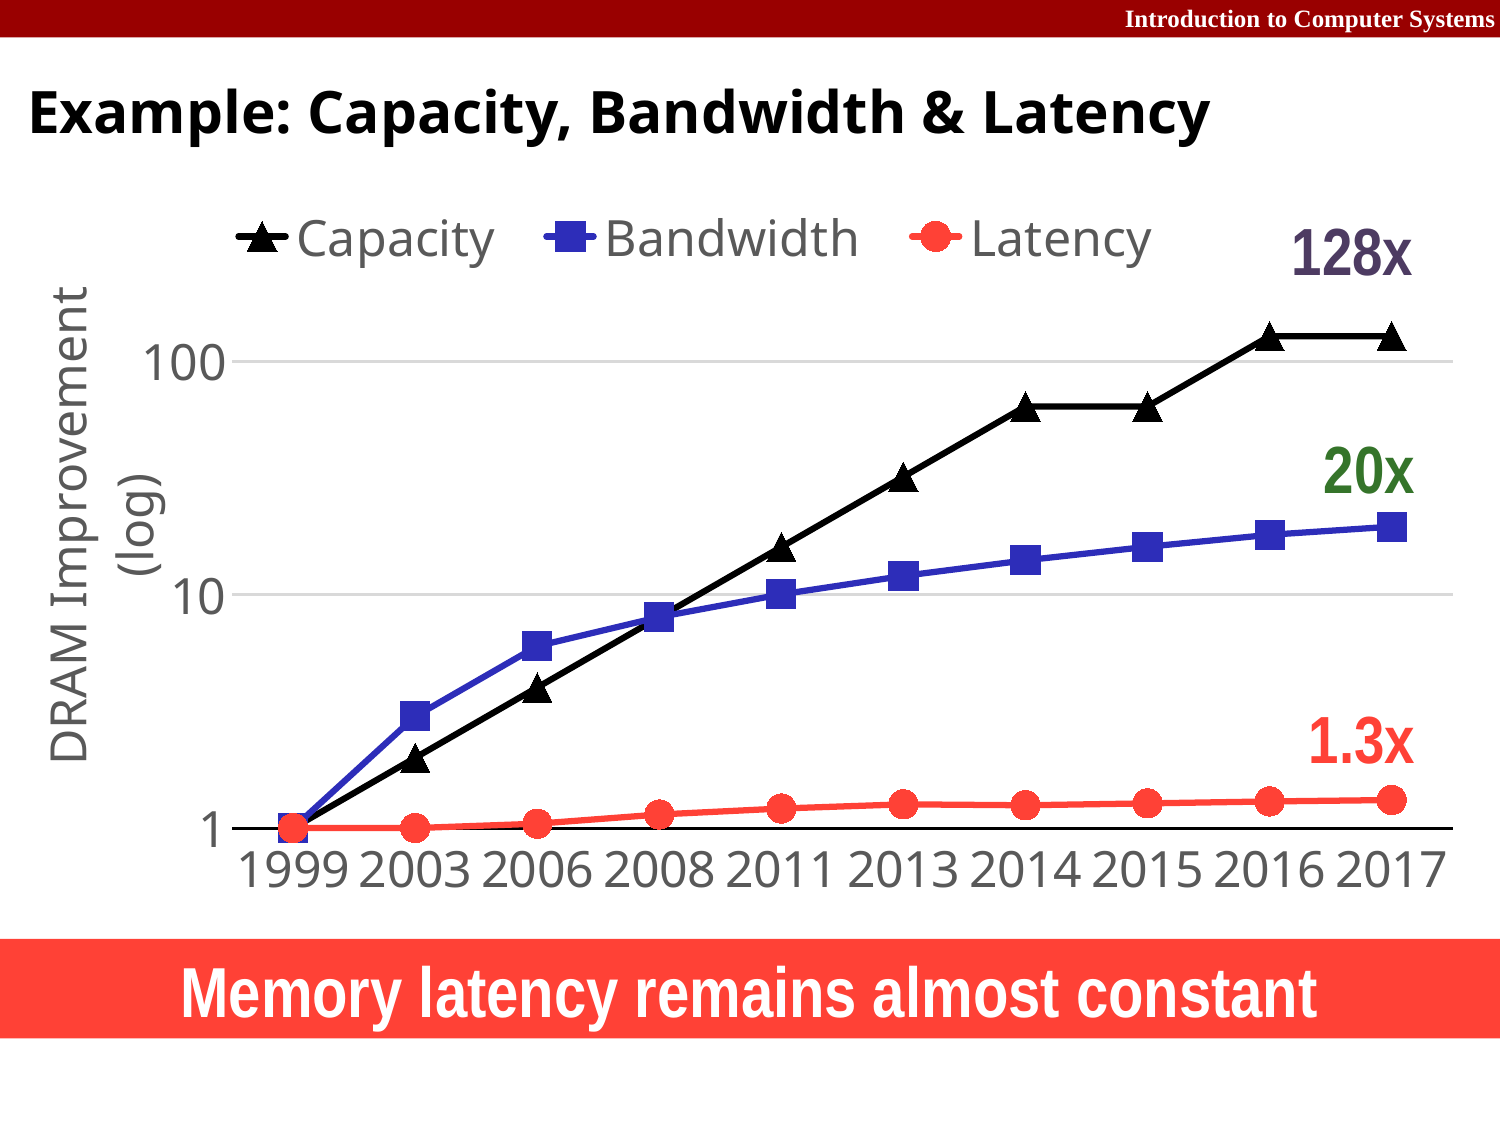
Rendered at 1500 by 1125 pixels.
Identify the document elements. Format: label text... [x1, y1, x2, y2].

title Example: Capacity, Bandwidth & Latency [12, 47, 1478, 174]
chart [12, 197, 1488, 961]
text_box Memory latency remains almost constant [0, 938, 1500, 1039]
